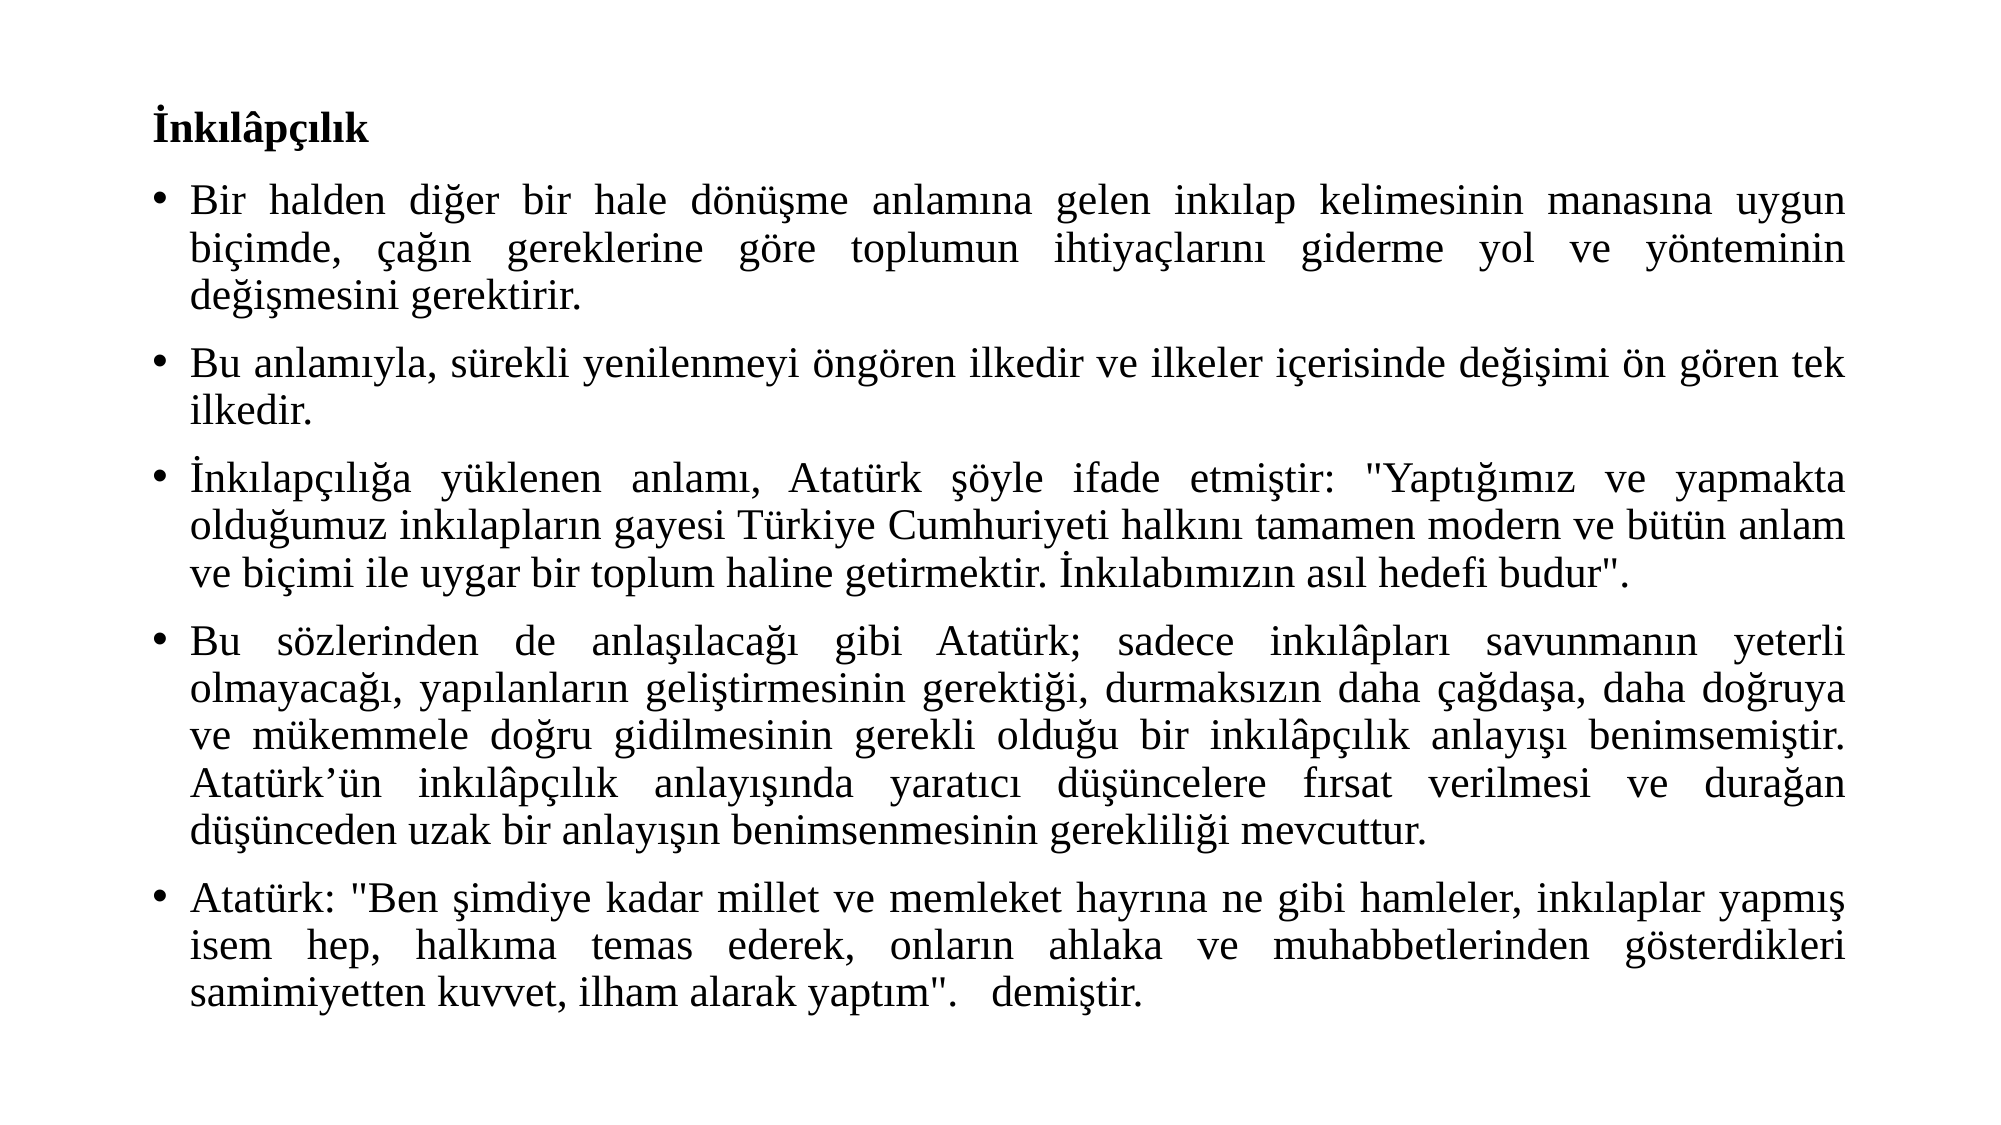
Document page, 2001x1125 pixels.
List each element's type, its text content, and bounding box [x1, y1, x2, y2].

list Bir halden diğer bir hale dönüşme anlamına gelen inkılap kelimesinin manasına uygun biçimde, çağın gereklerine göre toplumun ihtiyaçlarını giderme yol ve yönteminin değişmesini gerektirir. Bu anlamıyla, sürekli yenilenmeyi öngören ilkedir ve ilkeler içerisinde değişimi ön gören tek ilkedir. İnkılapçılığa yüklenen anlamı, Atatürk şöyle ifade etmiştir: "Yaptığımız ve yapmakta olduğumuz inkılapların gayesi Türkiye Cumhuriyeti halkını tamamen modern ve bütün anlam ve biçimi ile uygar bir toplum haline getirmektir. İnkılabımızın asıl hedefi budur". Bu sözlerinden de anlaşılacağı gibi Atatürk; sadece inkılâpları savunmanın yeterli olmayacağı, yapılanların geliştirmesinin gerektiği, durmaksızın daha çağdaşa, daha doğruya ve mükemmele doğru gidilmesinin gerekli olduğu bir inkılâpçılık anlayışı benimsemiştir. Atatürk’ün inkılâpçılık anlayışında yaratıcı düşüncelere fırsat verilmesi ve durağan düşünceden uzak bir anlayışın benimsenmesinin gerekliliği mevcuttur. Atatürk: "Ben şimdiye kadar millet ve memleket hayrına ne gibi hamleler, inkılaplar yapmış isem hep, halkıma temas ederek, onların ahlaka ve muhabbetlerinden gösterdikleri samimiyetten kuvvet, ilham alarak yaptım". demiştir. [137, 169, 1863, 1058]
title İnkılâpçılık [137, 59, 1863, 169]
